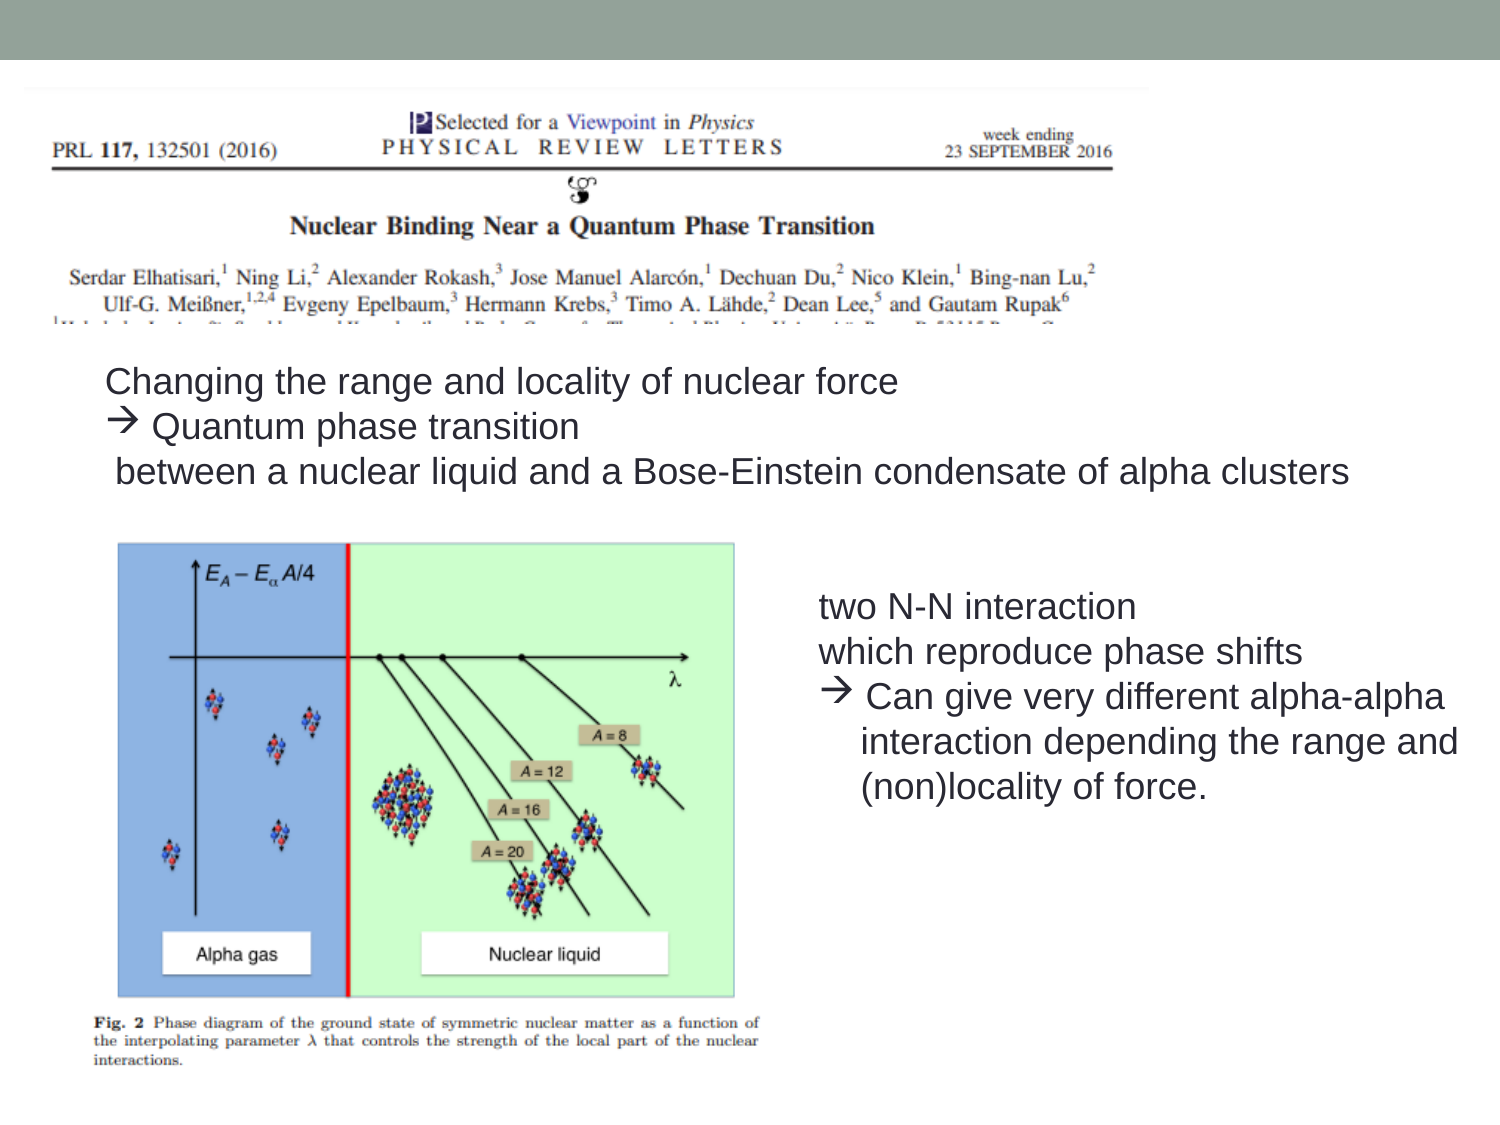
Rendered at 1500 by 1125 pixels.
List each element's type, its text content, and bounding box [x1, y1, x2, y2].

picture [74, 532, 776, 1087]
text_box two N-N interaction which reproduce phase shifts Can give very different alpha-alpha interaction depending the range and (non)locality of force. [803, 574, 1475, 815]
picture [24, 87, 1149, 324]
text_box Changing the range and locality of nuclear force Quantum phase transition between a nuclear liquid and a Bose-Einstein condensate of alpha clusters [89, 349, 1366, 500]
